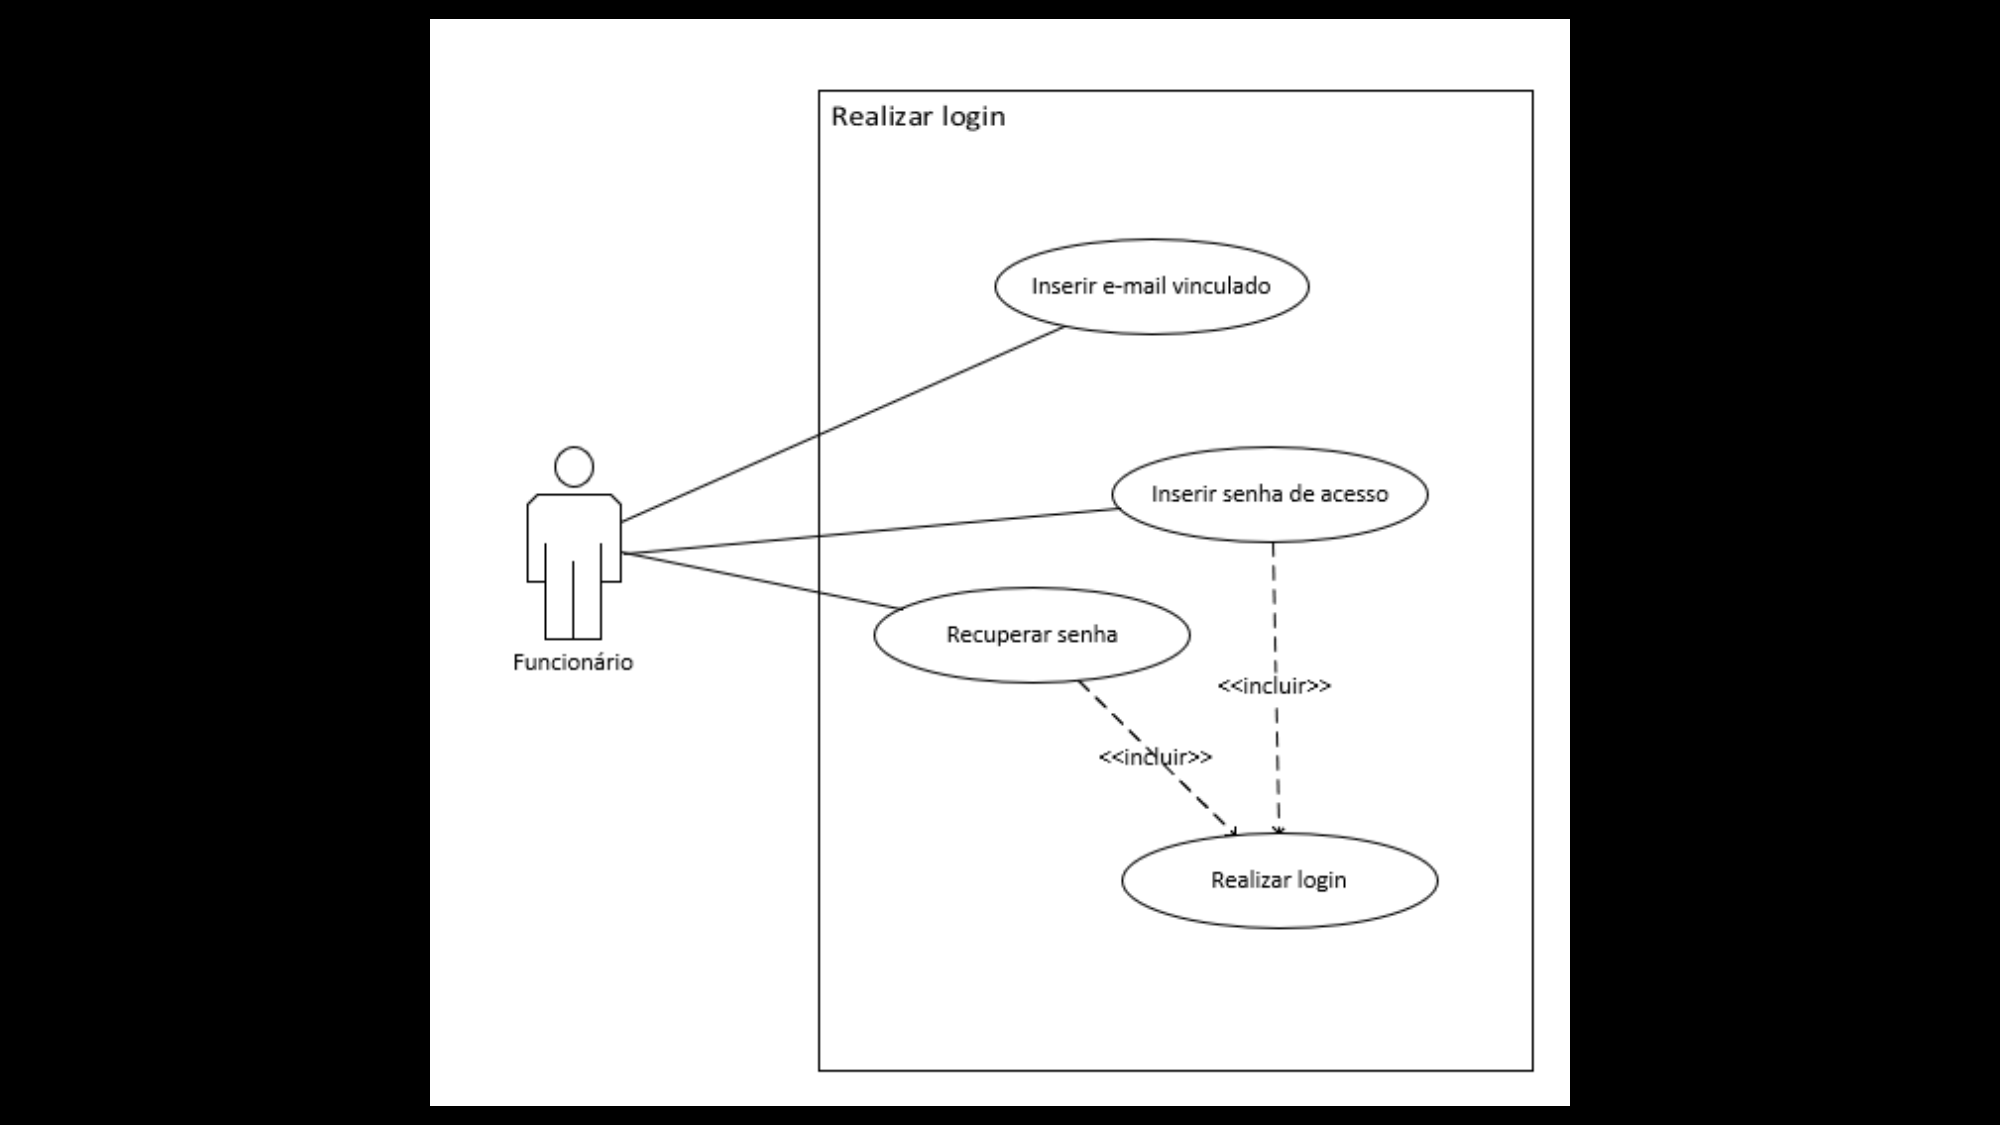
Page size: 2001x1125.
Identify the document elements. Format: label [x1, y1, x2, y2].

picture [430, 19, 1570, 1106]
